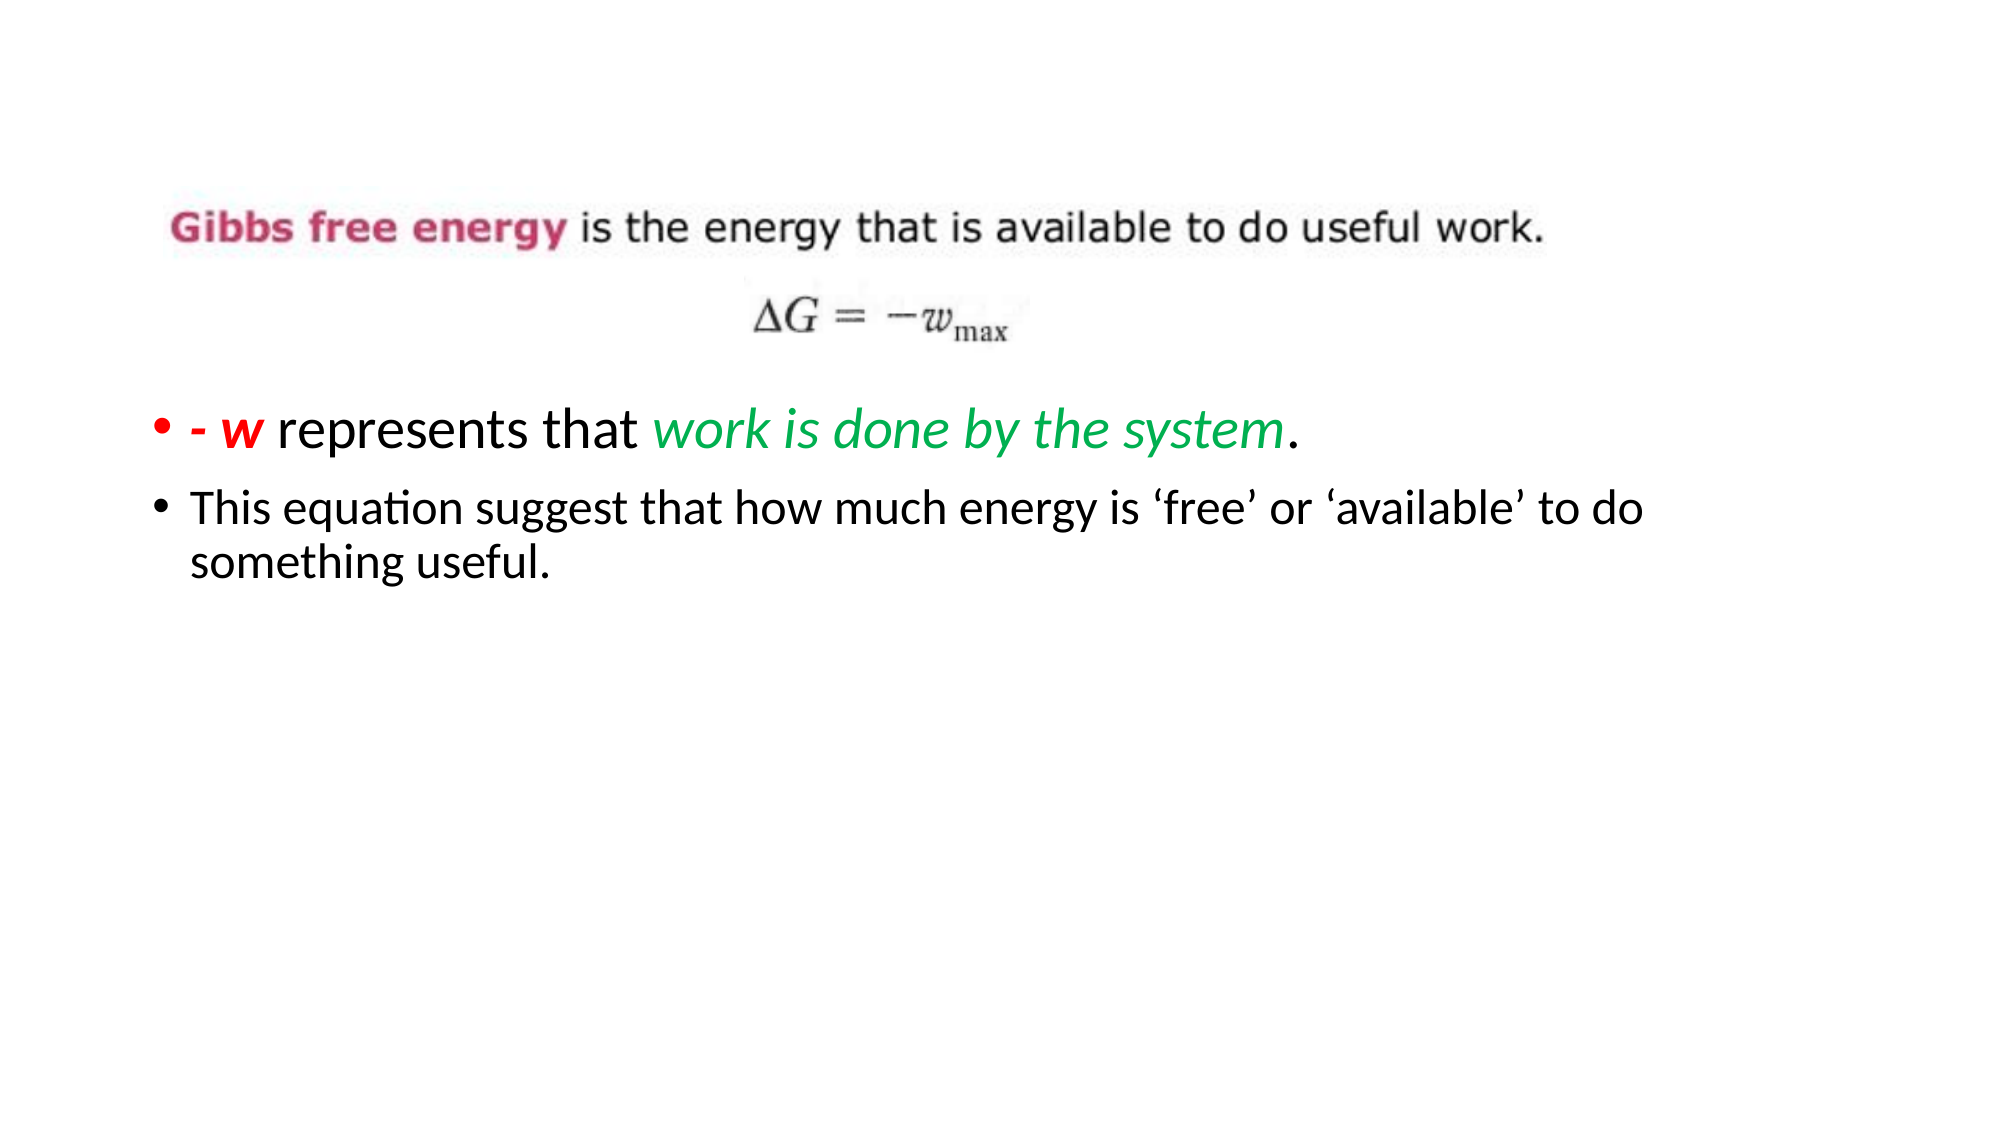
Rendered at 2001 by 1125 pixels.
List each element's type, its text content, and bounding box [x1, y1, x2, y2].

picture [744, 270, 1030, 371]
picture [163, 186, 1547, 269]
list - w represents that work is done by the system. This equation suggest that how much energy is ‘free’ or ‘available’ to do something useful. [137, 299, 1863, 1014]
